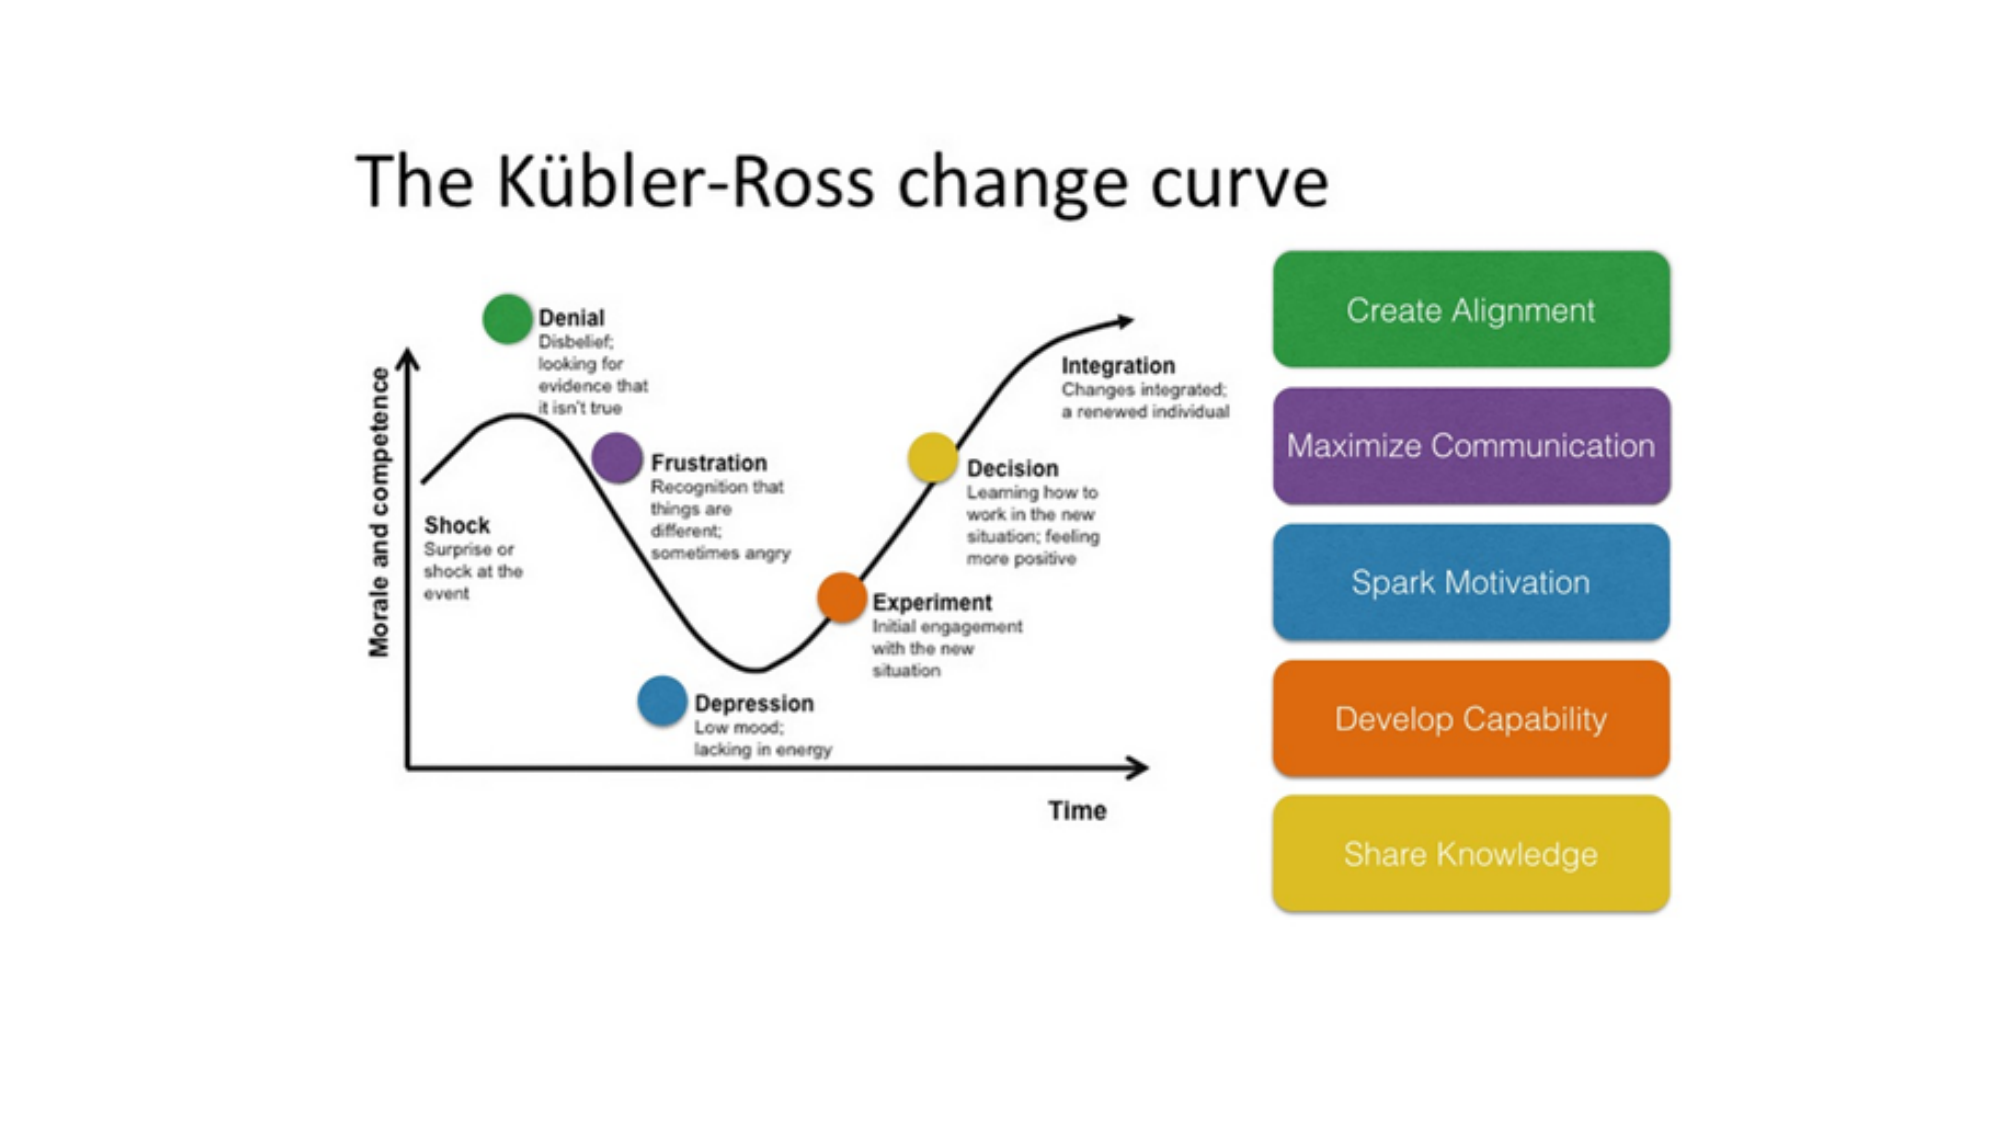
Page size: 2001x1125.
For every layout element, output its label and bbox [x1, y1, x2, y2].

picture [338, 113, 1686, 1036]
